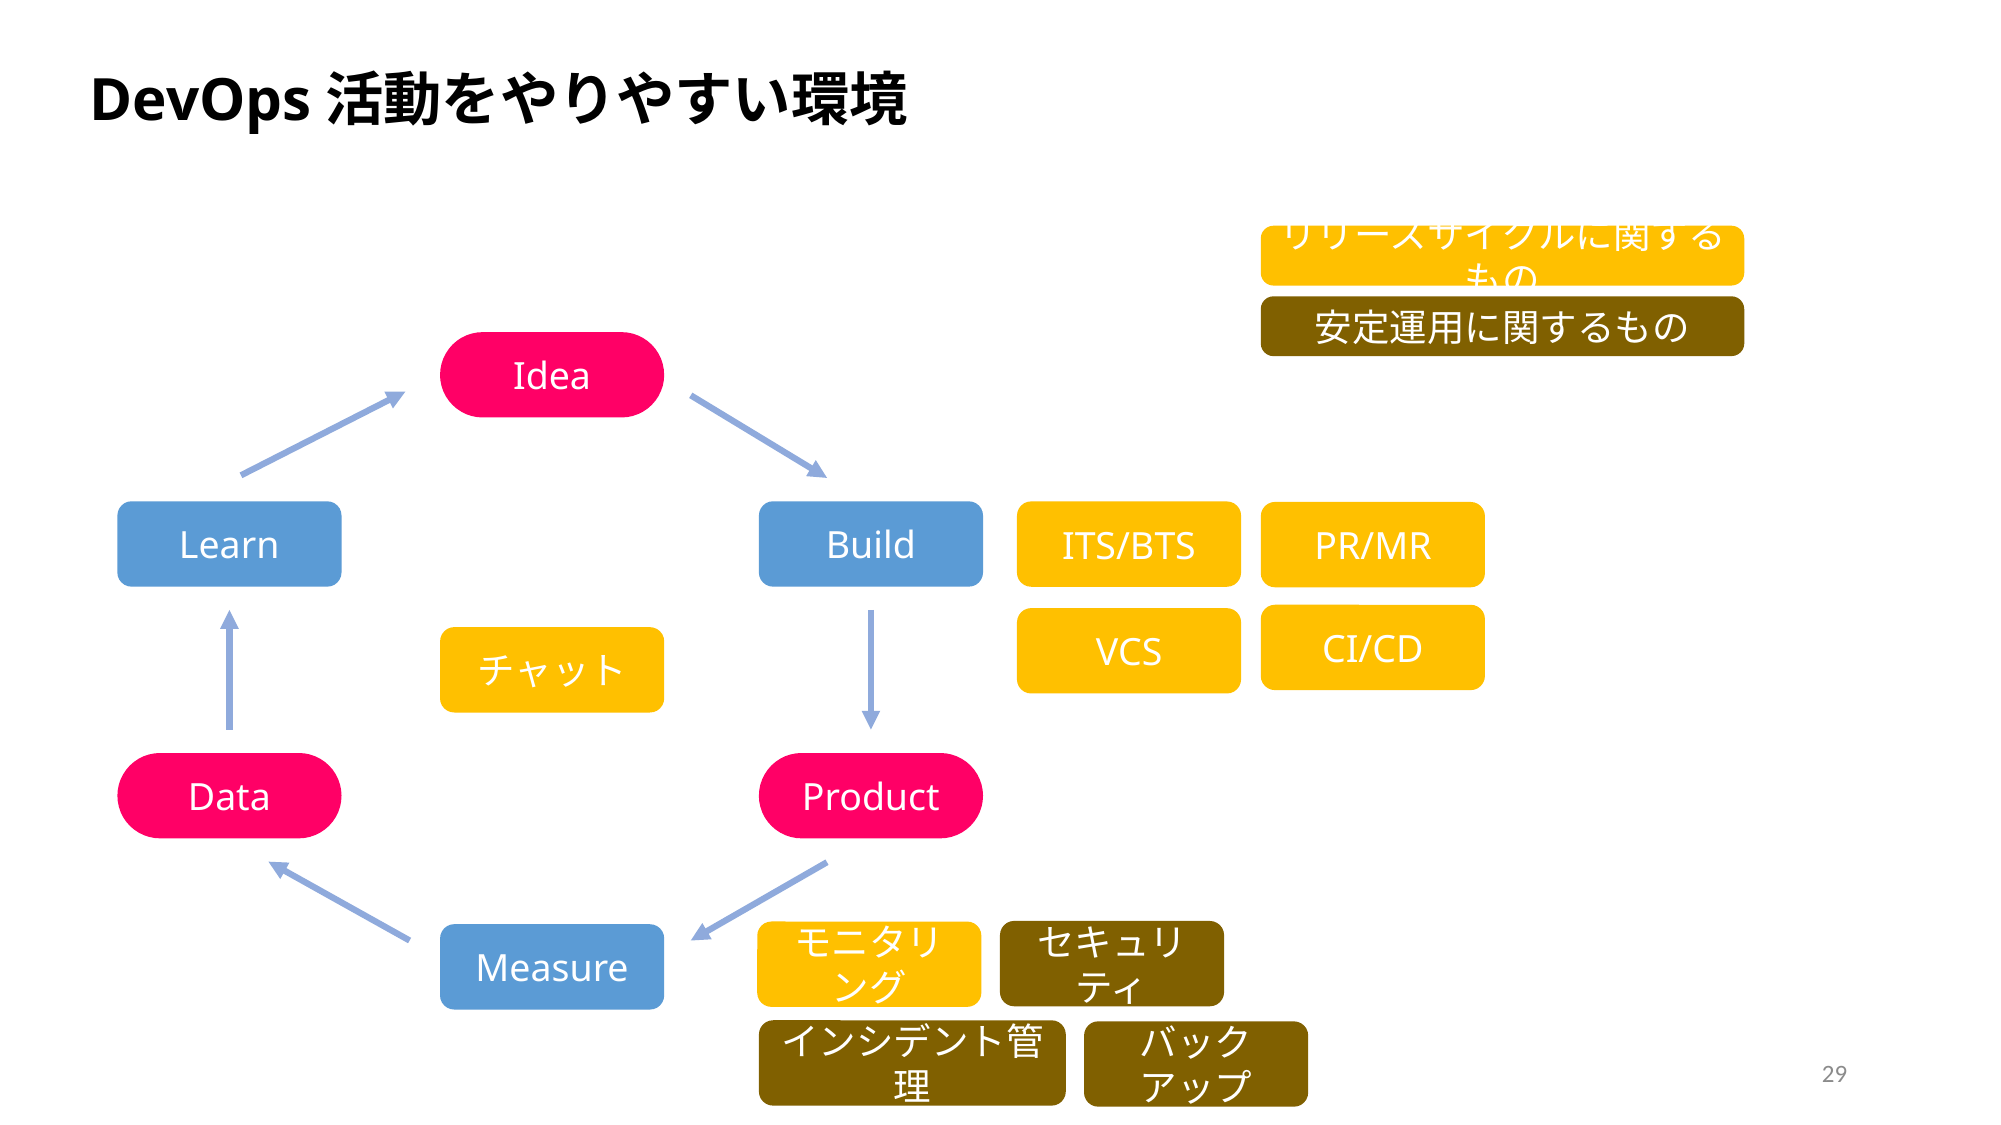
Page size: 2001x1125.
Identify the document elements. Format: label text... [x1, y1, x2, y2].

text_box CI/CD [1259, 603, 1486, 692]
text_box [690, 862, 827, 941]
text_box Product [757, 751, 985, 840]
text_box Data [116, 751, 343, 840]
text_box モニタリング [756, 920, 983, 1008]
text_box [268, 861, 410, 941]
text_box DevOps活動をやりやすい環境 [74, 54, 1454, 140]
text_box バックアップ [1082, 1020, 1310, 1108]
text_box 安定運用に関するもの [1259, 295, 1746, 358]
text_box Learn [116, 500, 343, 588]
text_box Measure [438, 923, 666, 1011]
text_box ITS/BTS [1015, 500, 1243, 588]
text_box セキュリティ [998, 919, 1226, 1008]
text_box リリースサイクルに関するもの [1259, 224, 1746, 287]
text_box チャット [438, 626, 666, 714]
slide_number 29 [1412, 1042, 1863, 1103]
text_box インシデント管理 [757, 1019, 1067, 1107]
text_box Idea [438, 331, 666, 419]
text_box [690, 395, 827, 478]
text_box VCS [1015, 607, 1243, 695]
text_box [240, 391, 406, 476]
text_box PR/MR [1259, 500, 1486, 589]
text_box Build [757, 500, 985, 588]
